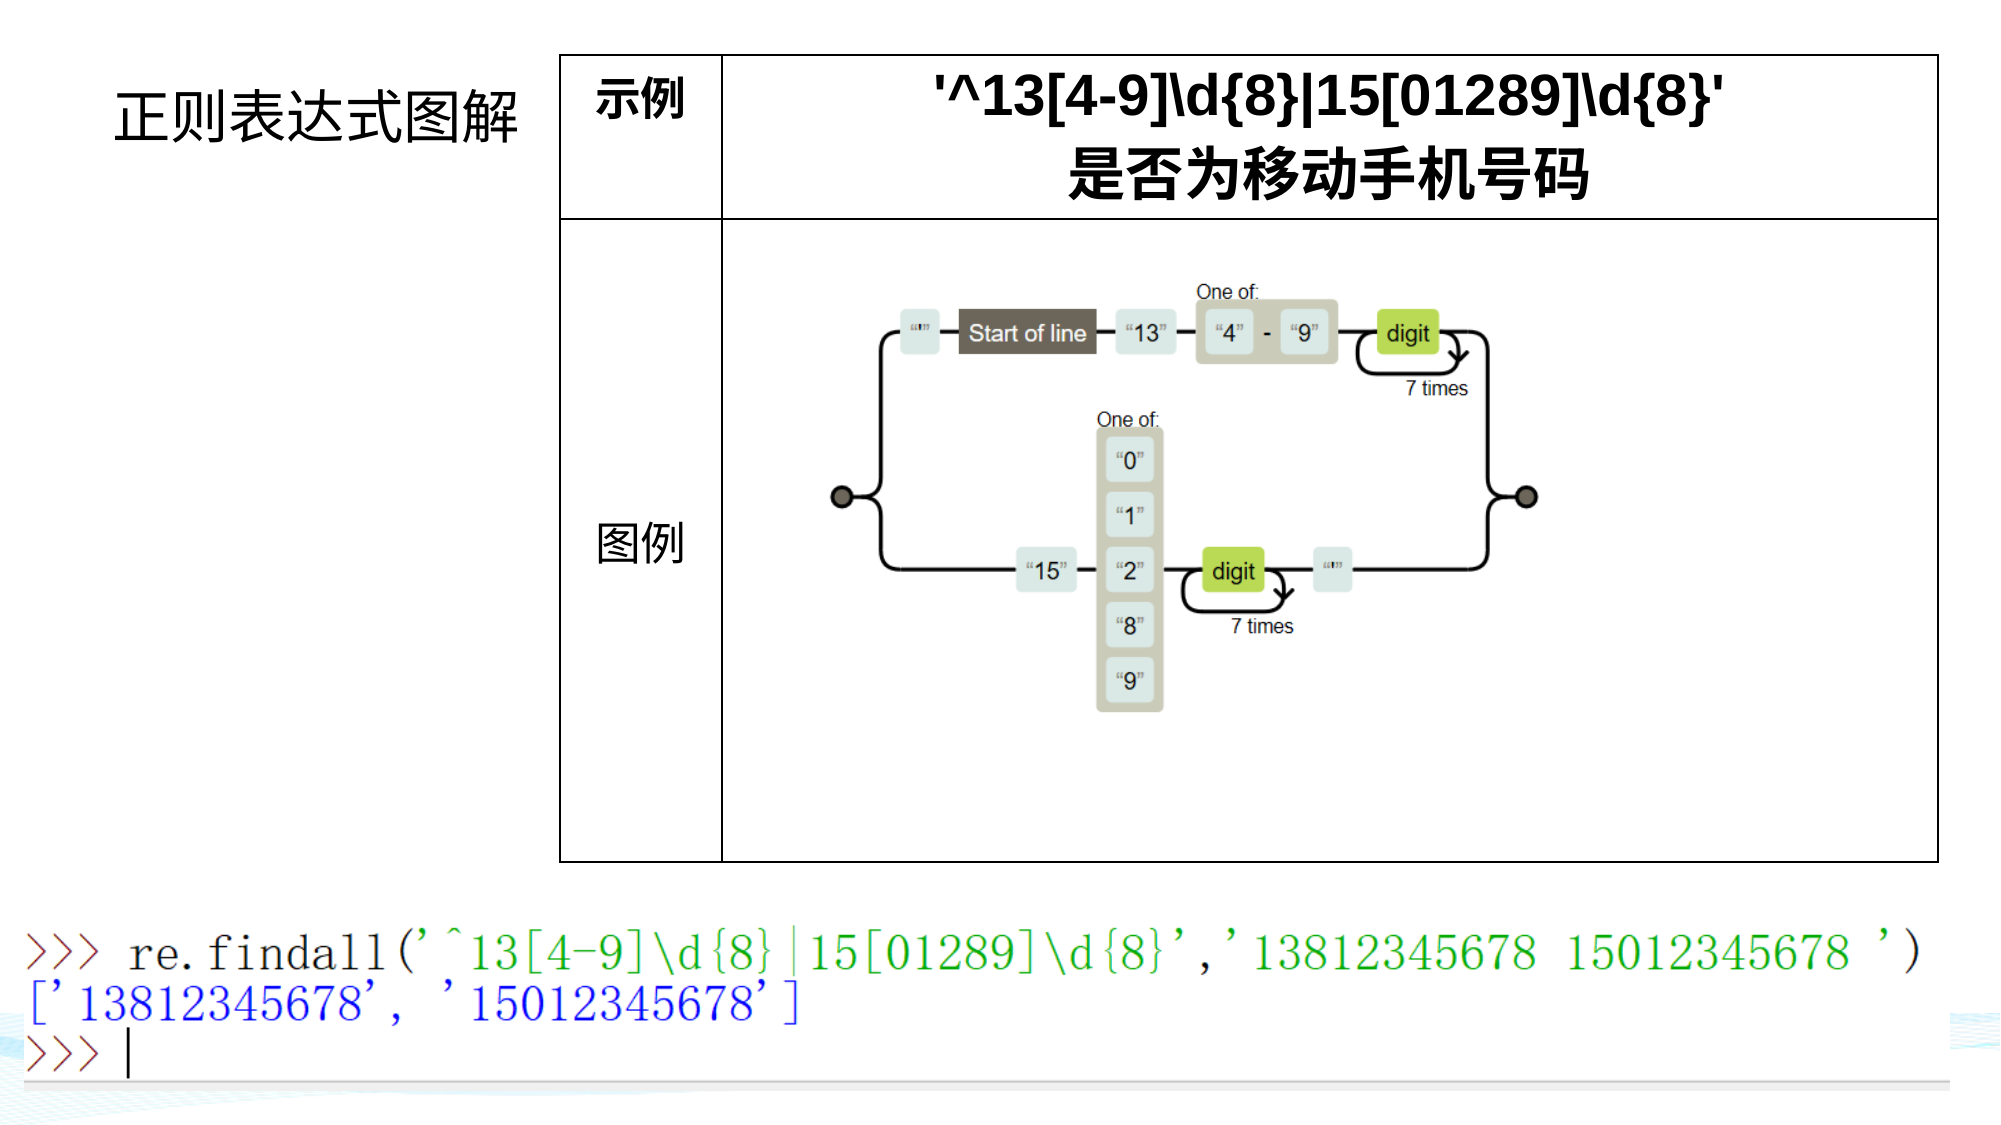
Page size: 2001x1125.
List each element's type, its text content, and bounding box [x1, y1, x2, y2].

picture [0, 924, 2000, 1125]
table_cell [723, 220, 1937, 861]
text_box 正则表达式图解 [97, 72, 559, 191]
picture [820, 274, 1550, 721]
table_header 示例 [561, 56, 721, 218]
table_header '^13[4-9]\d{8}|15[01289]\d{8}' 是否为移动手机号码 [723, 56, 1937, 218]
table_cell 图例 [561, 220, 721, 861]
